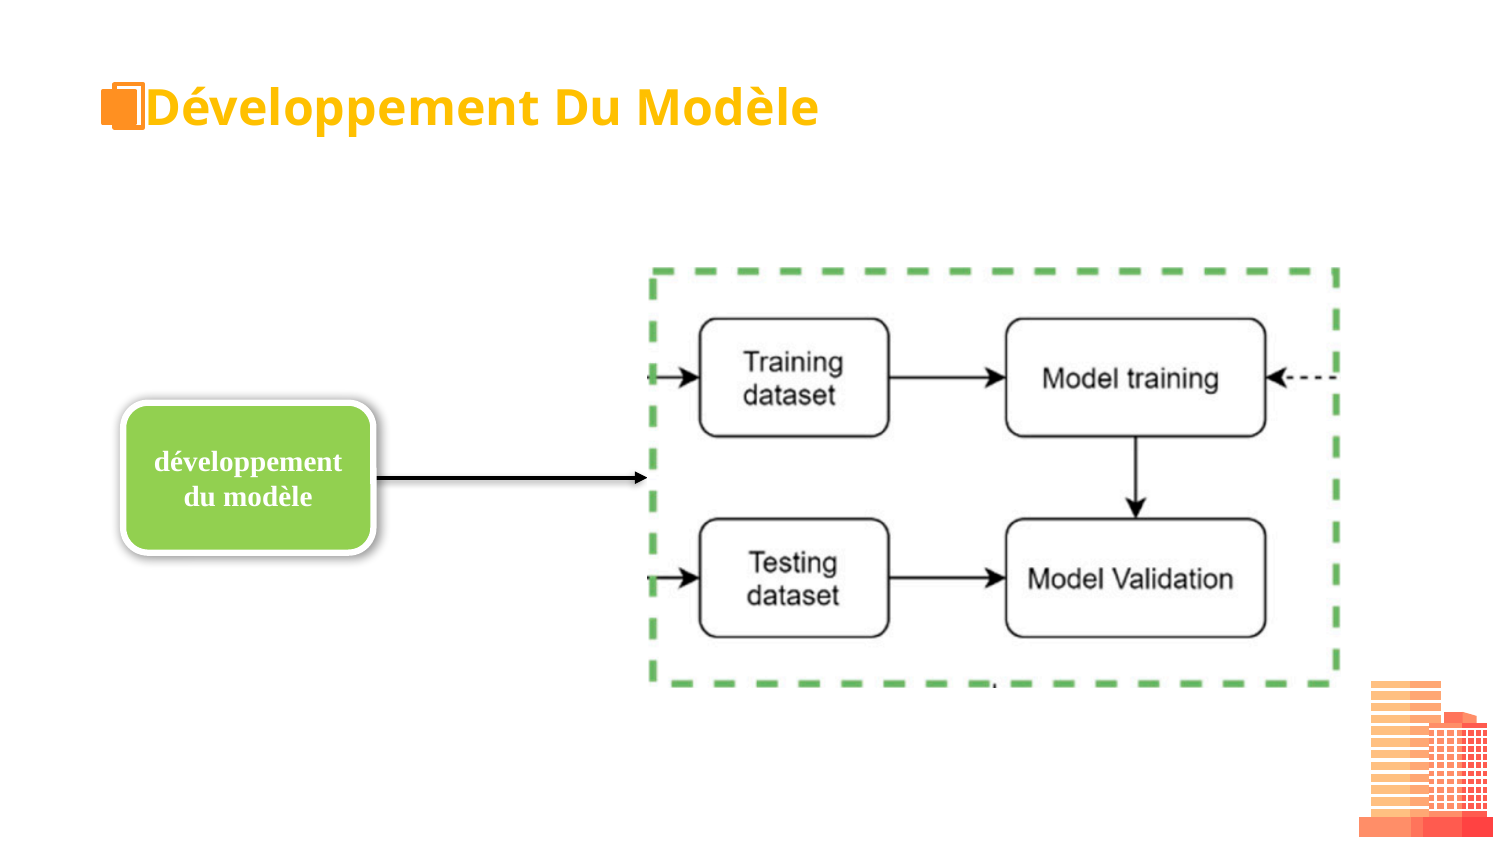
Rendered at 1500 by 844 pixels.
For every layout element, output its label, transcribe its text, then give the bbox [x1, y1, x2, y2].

text_box Développement Du Modèle [0, 71, 1077, 141]
picture [647, 267, 1341, 688]
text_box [102, 84, 144, 128]
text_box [1358, 680, 1494, 838]
text_box développement du modèle [119, 399, 377, 556]
